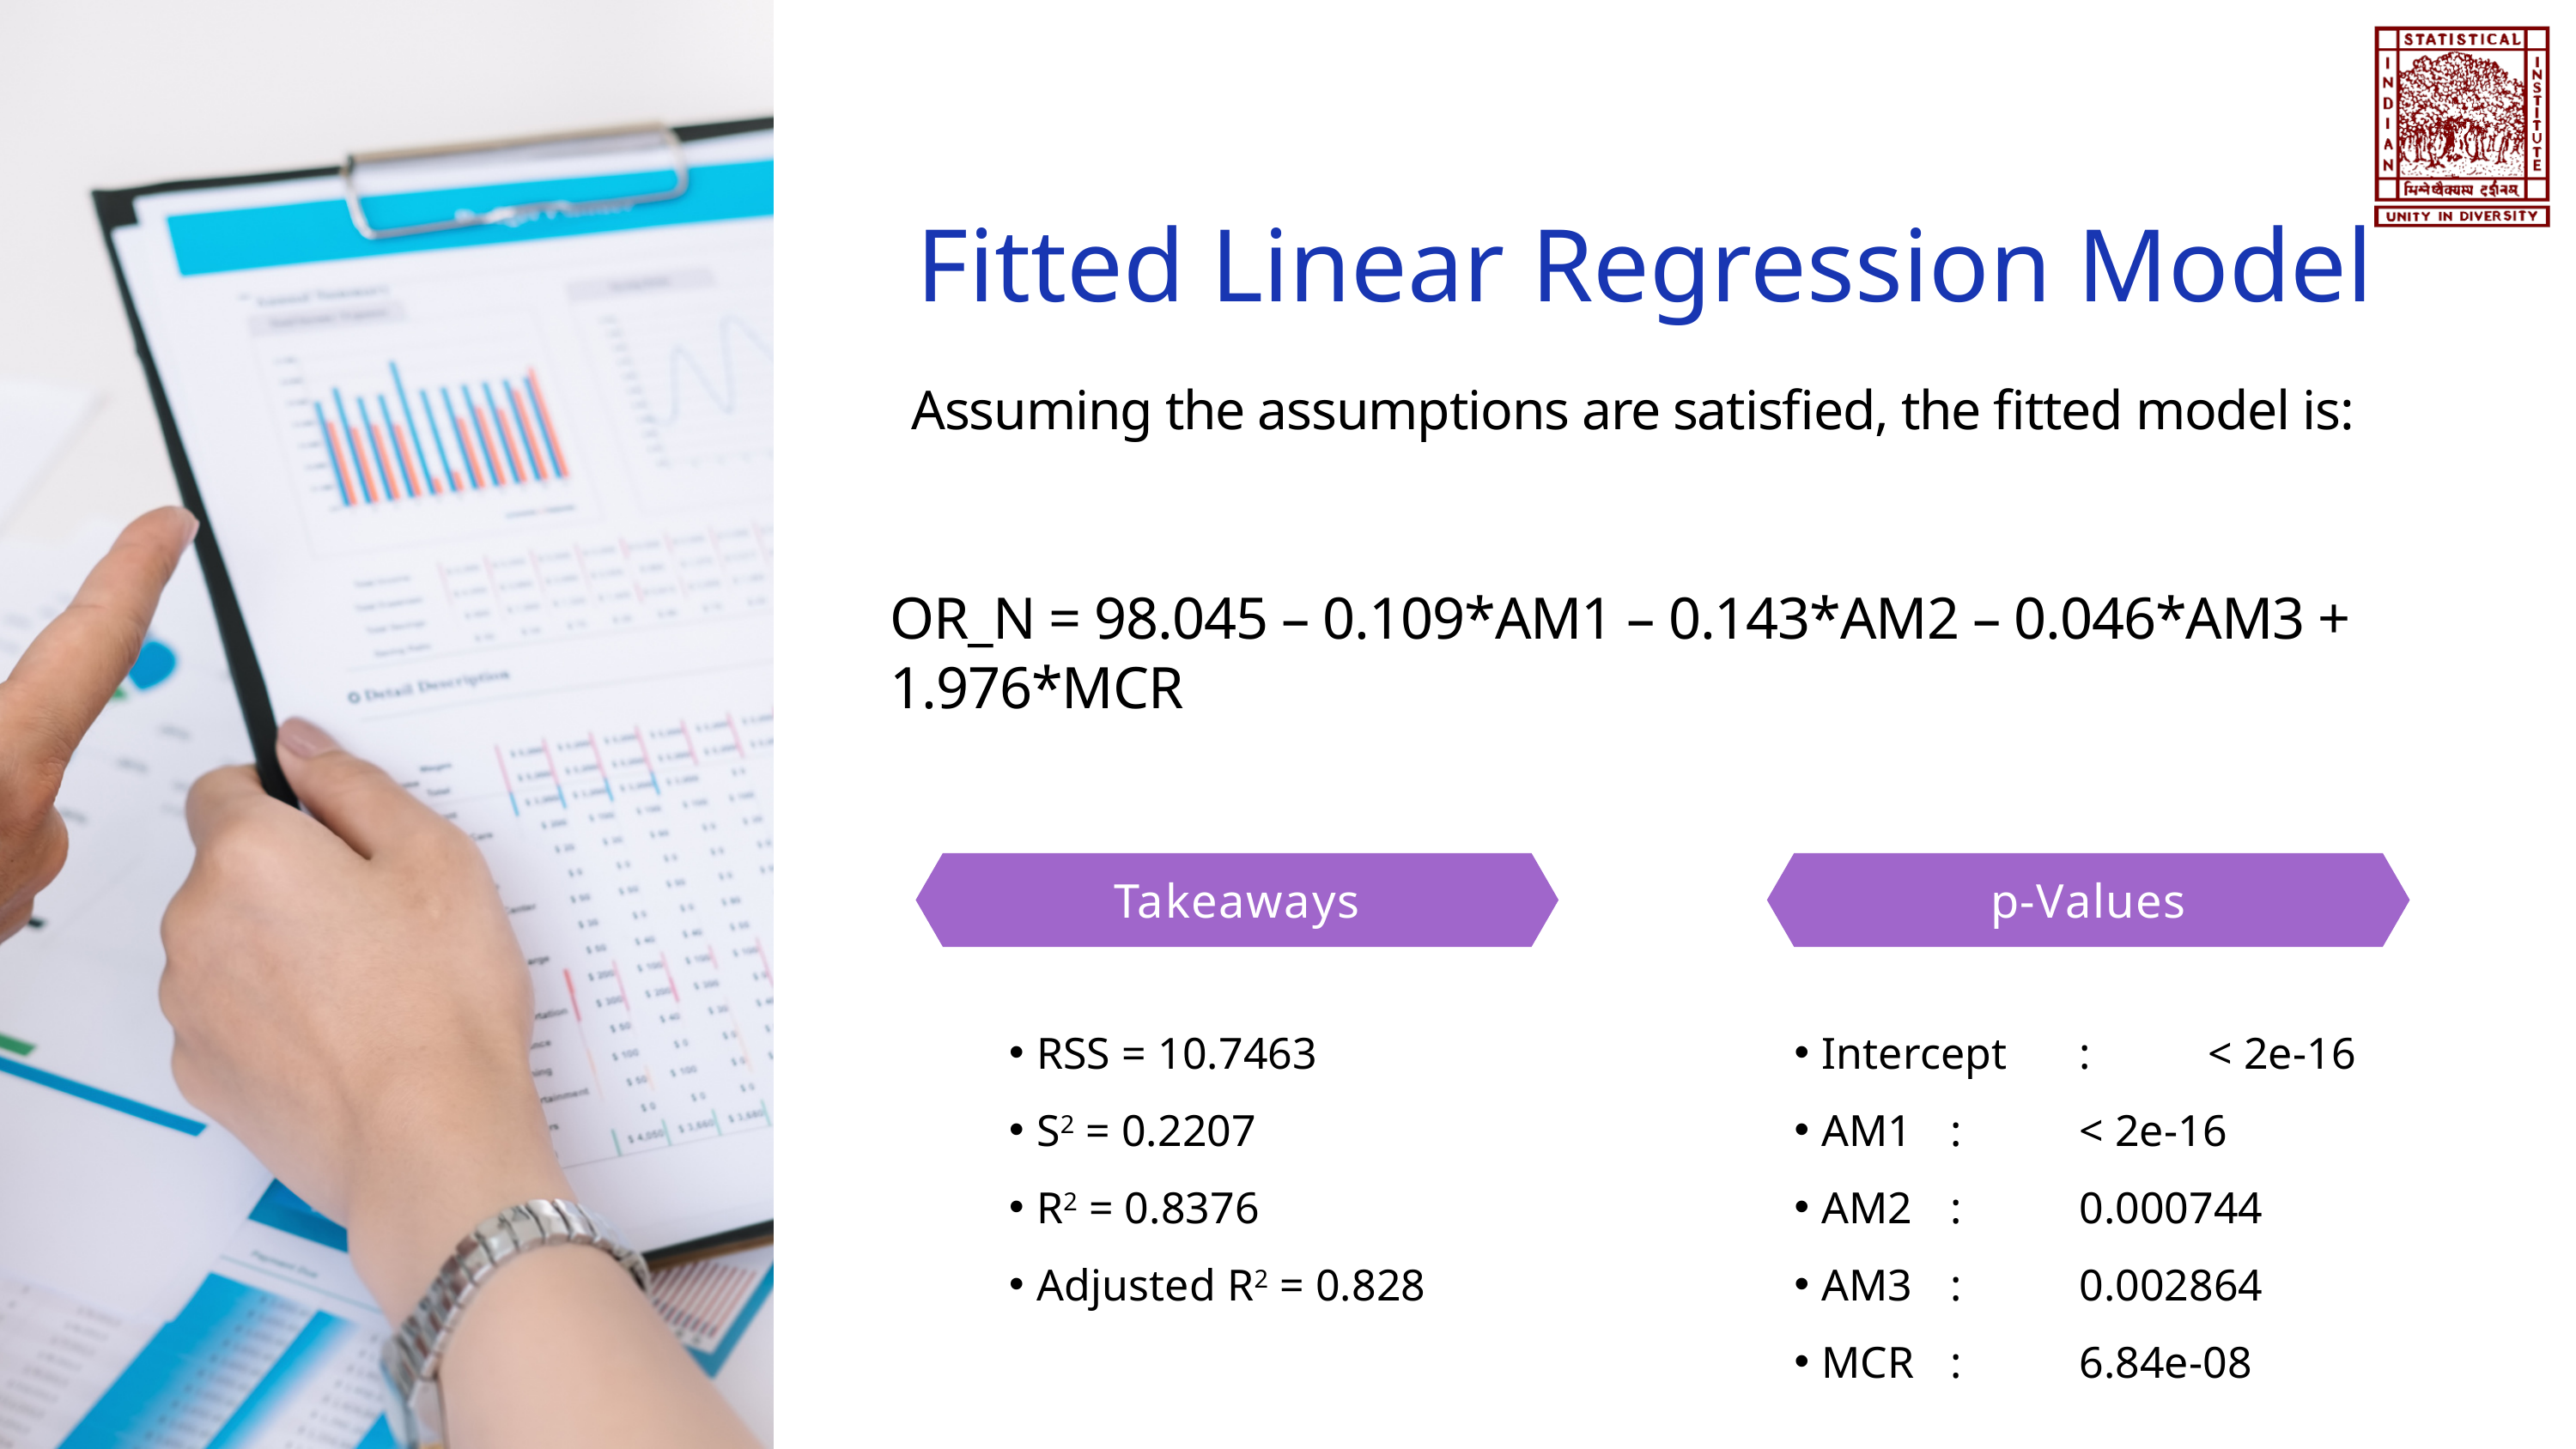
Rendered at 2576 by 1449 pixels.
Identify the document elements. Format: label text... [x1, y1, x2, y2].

text_box OR_N = 98.045 – 0.109*AM1 – 0.143*AM2 – 0.046*AM3 + 1.976*MCR [890, 580, 2506, 720]
picture [2372, 24, 2555, 231]
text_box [911, 164, 2480, 439]
text_box Intercept : < 2e-16 AM1 : < 2e-16 AM2 : 0.000744 AM3 : 0.002864 MCR : 6.84e-08 [1766, 1000, 2432, 1387]
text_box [1766, 852, 2410, 948]
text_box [915, 852, 1559, 948]
picture [0, 0, 774, 1449]
text_box RSS = 10.7463 S2 = 0.2207 R2 = 0.8376 Adjusted R2 = 0.828 [981, 1000, 1514, 1310]
